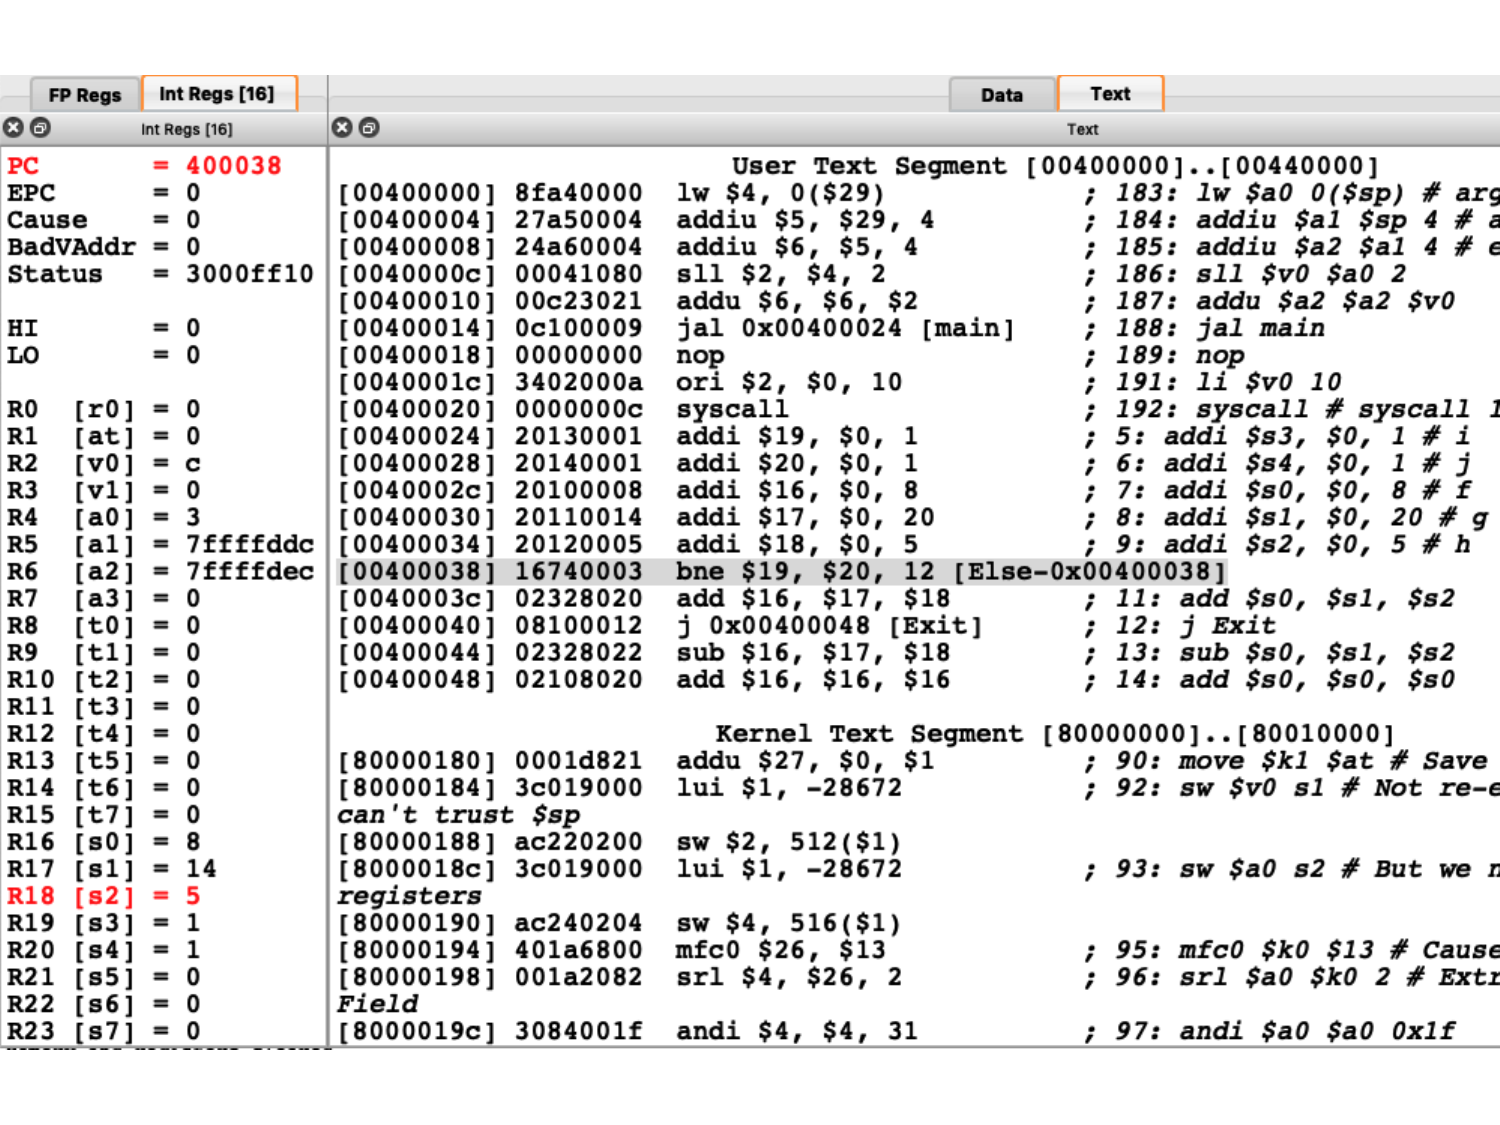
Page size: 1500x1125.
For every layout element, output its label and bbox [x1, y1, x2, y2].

picture [0, 74, 1500, 1050]
